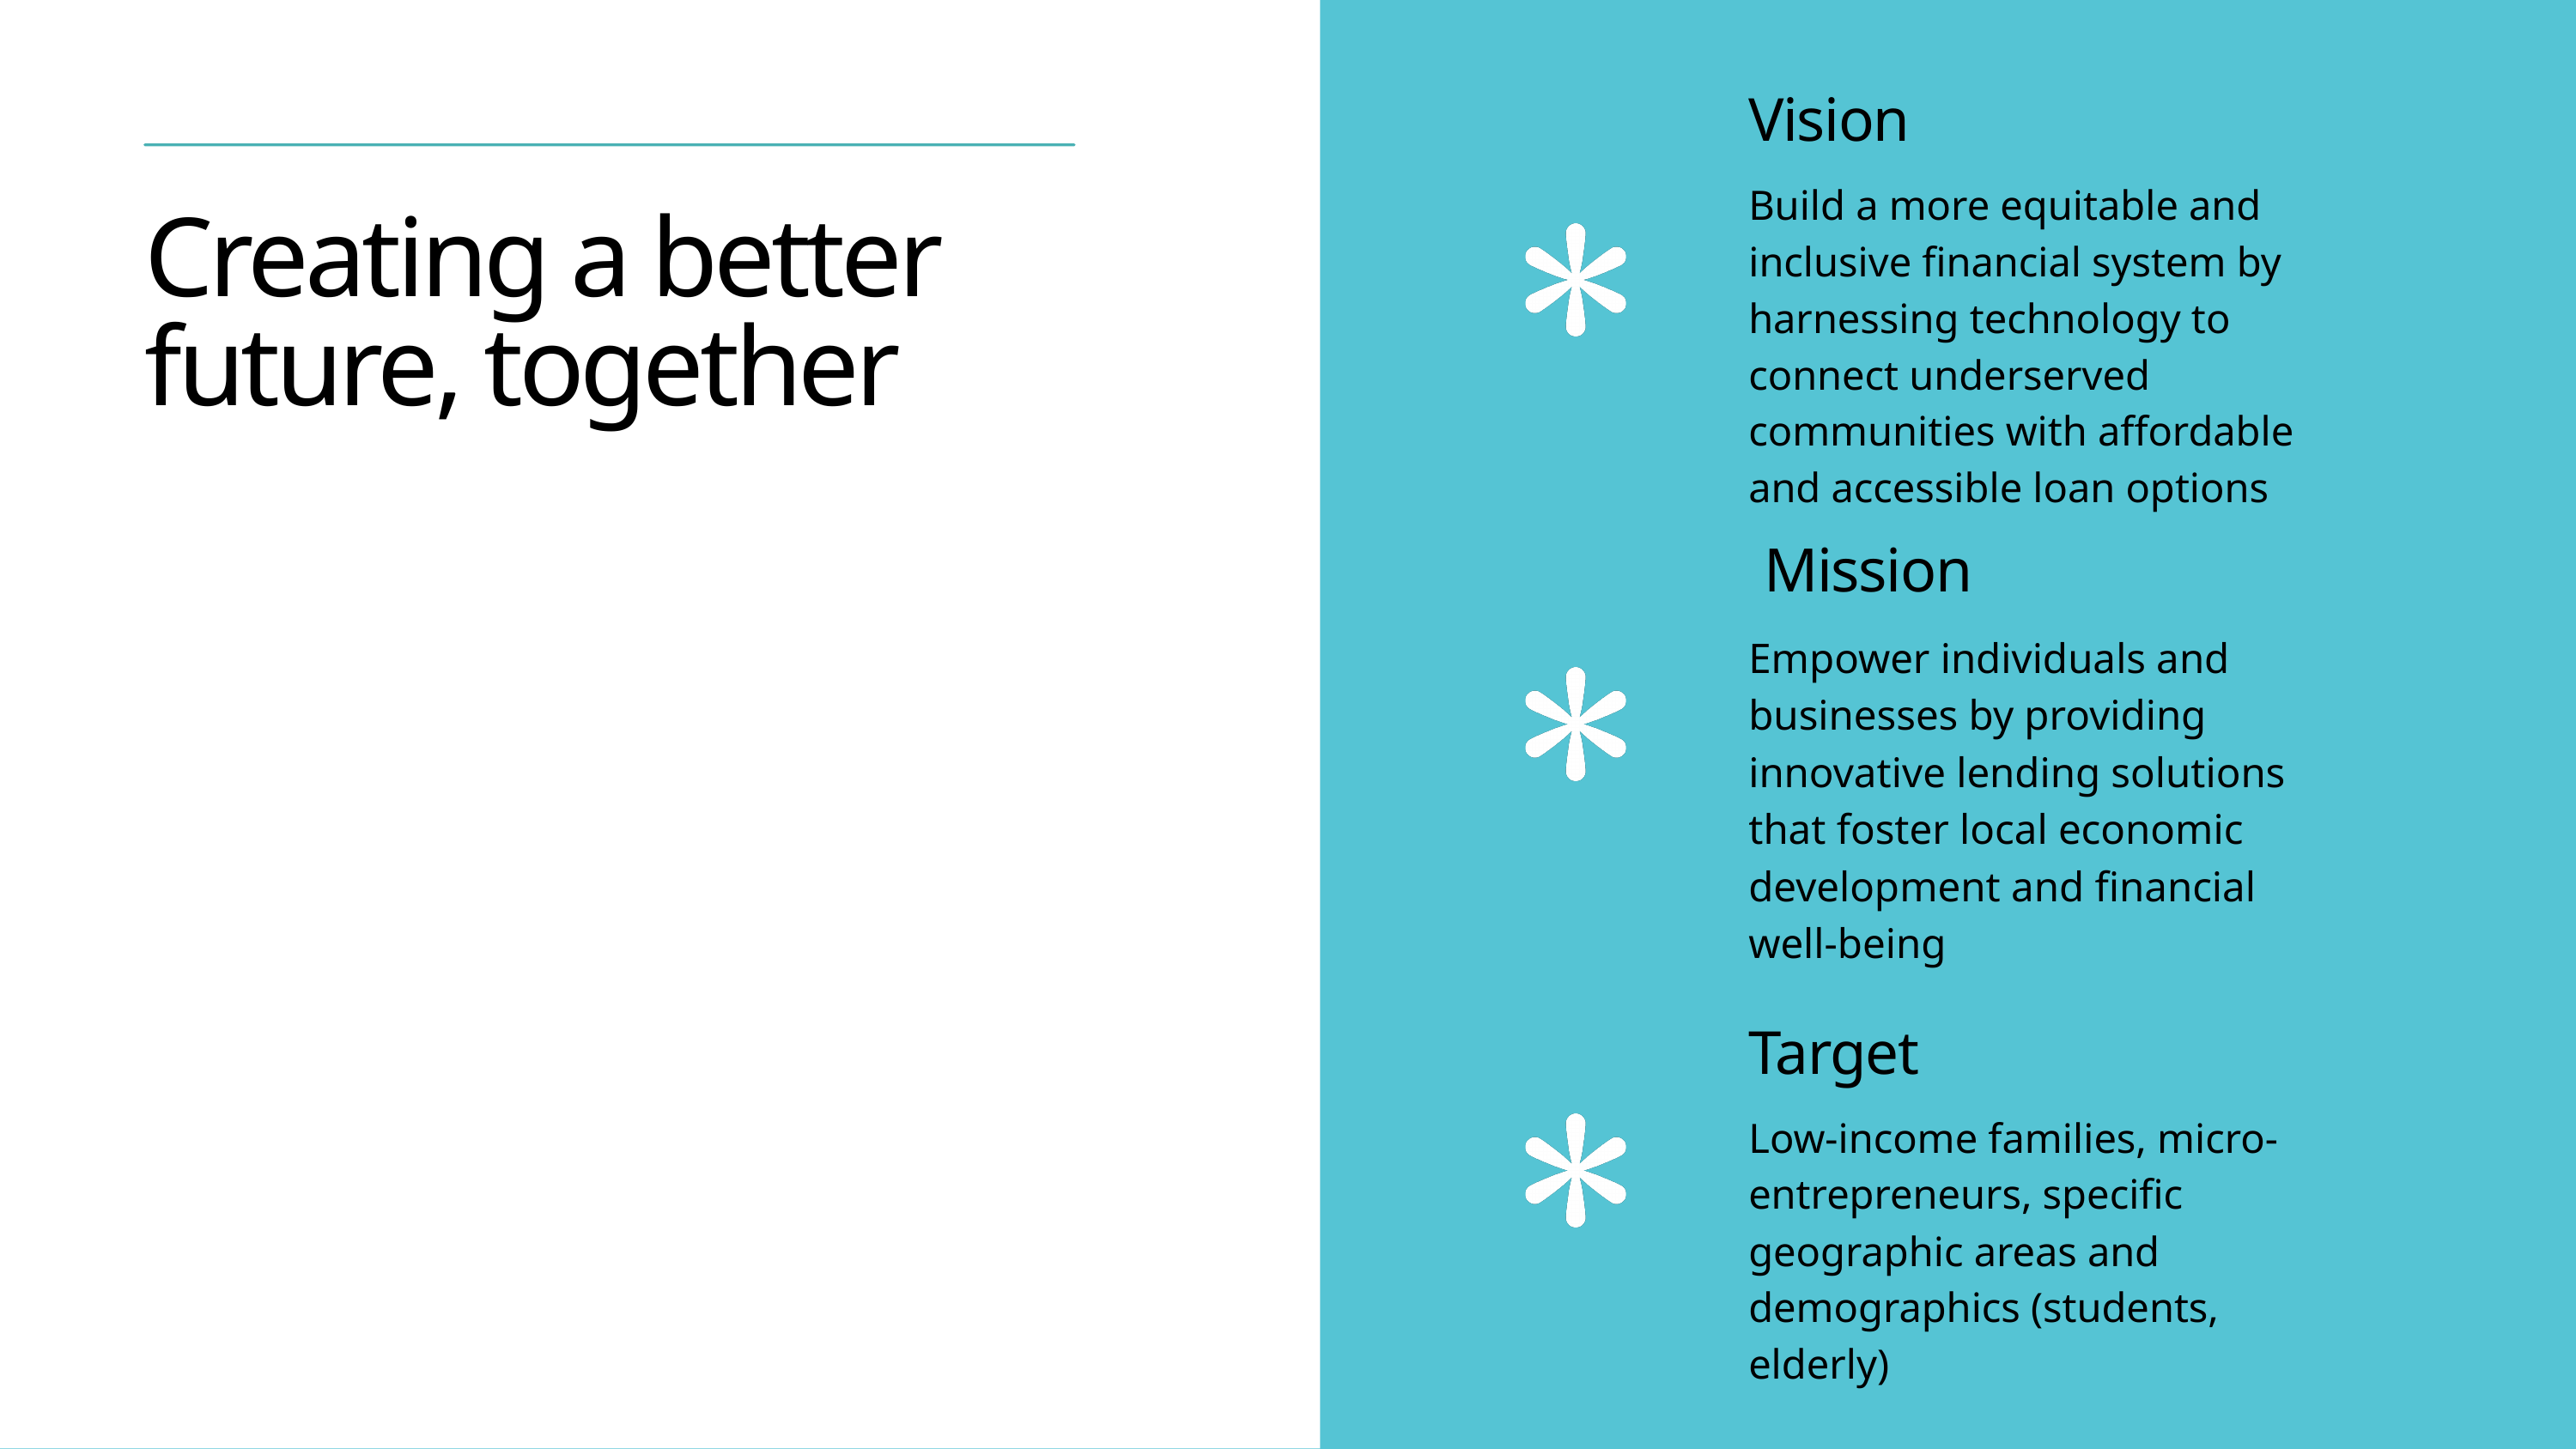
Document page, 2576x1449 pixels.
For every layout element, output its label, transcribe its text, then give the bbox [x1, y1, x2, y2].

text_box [1747, 1014, 2442, 1384]
text_box [1525, 223, 1626, 336]
text_box [1525, 667, 1626, 781]
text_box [1747, 532, 2448, 959]
text_box [0, 0, 1321, 1449]
text_box Creating a better future, together [144, 209, 948, 428]
text_box [1525, 1113, 1626, 1228]
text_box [1747, 81, 2442, 507]
